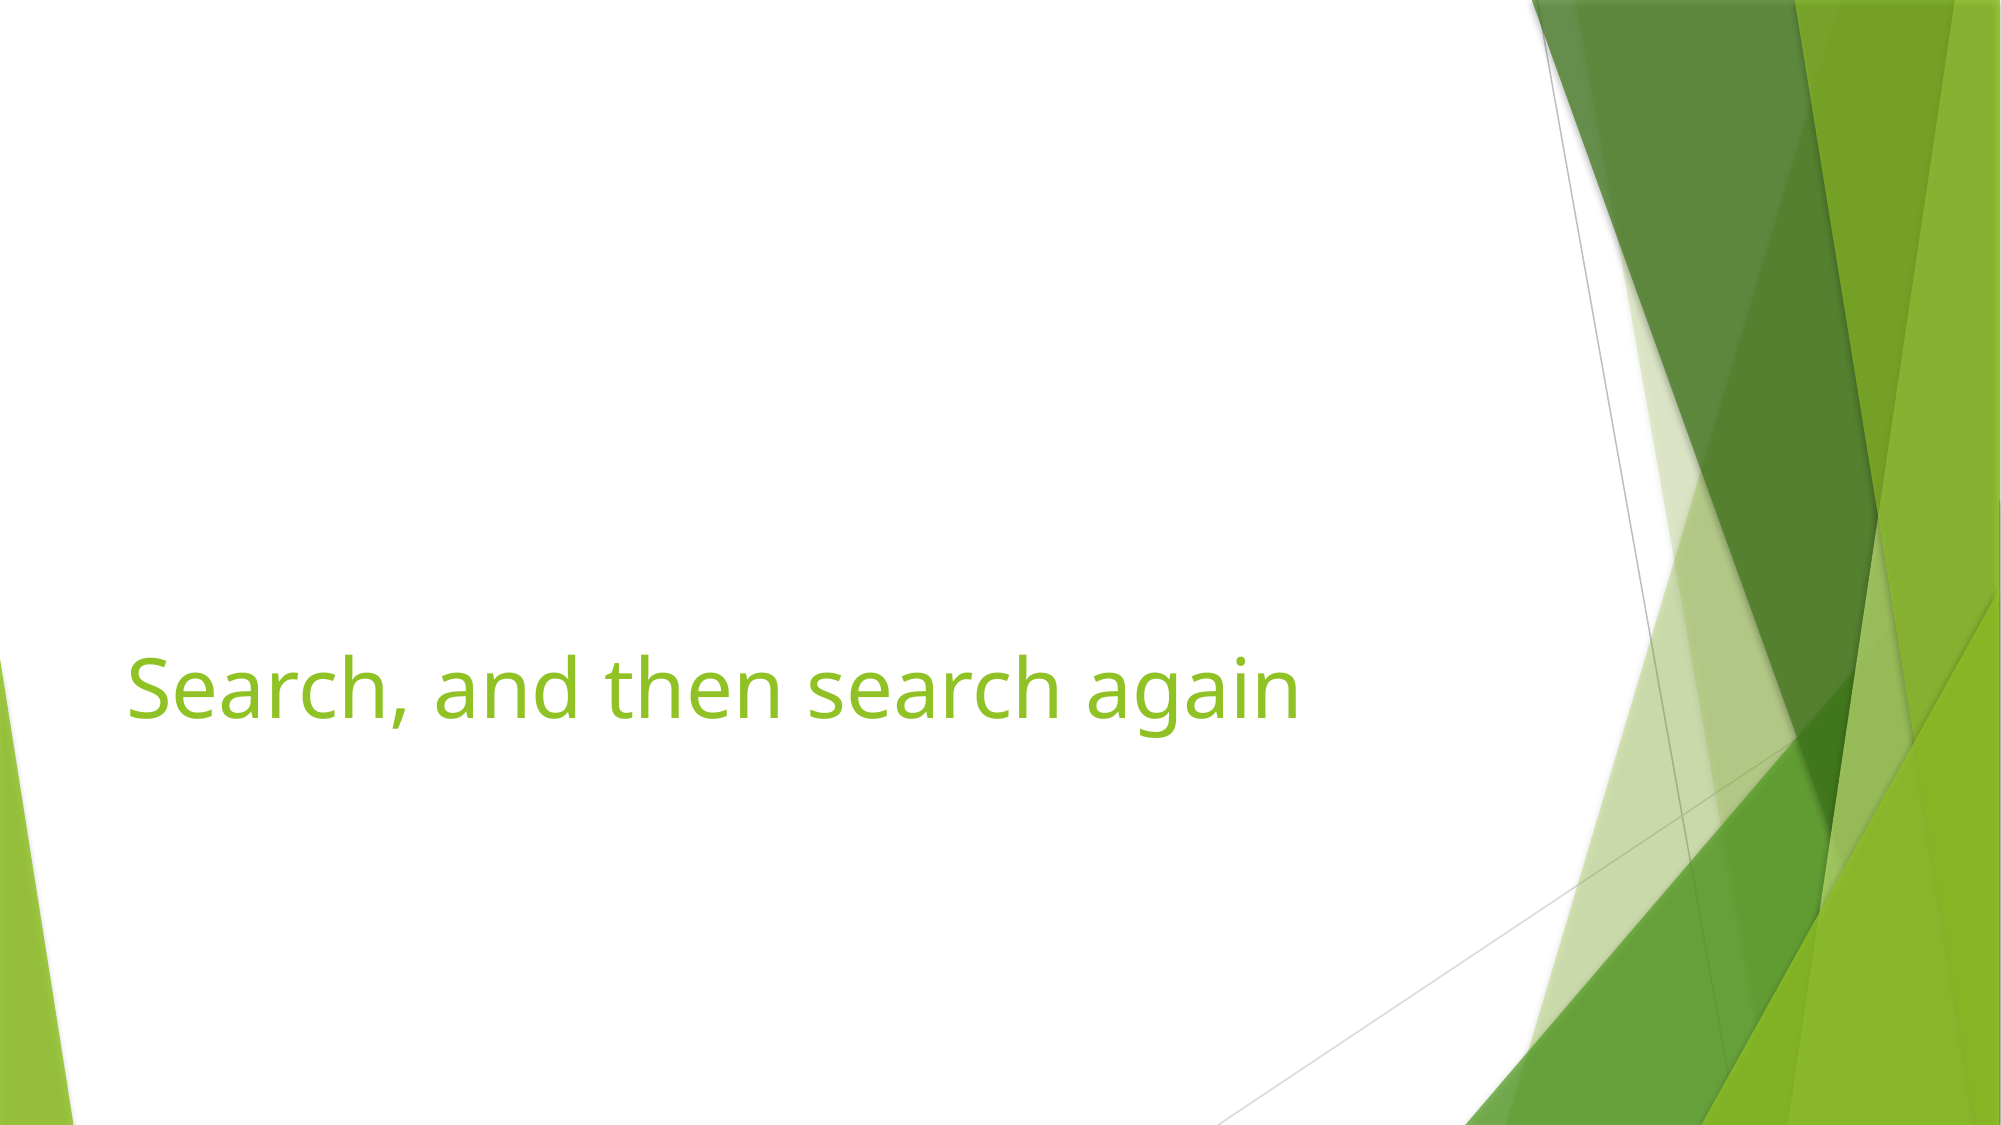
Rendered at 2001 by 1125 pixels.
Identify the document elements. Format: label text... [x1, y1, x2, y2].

title Search, and then search again [111, 443, 1522, 743]
